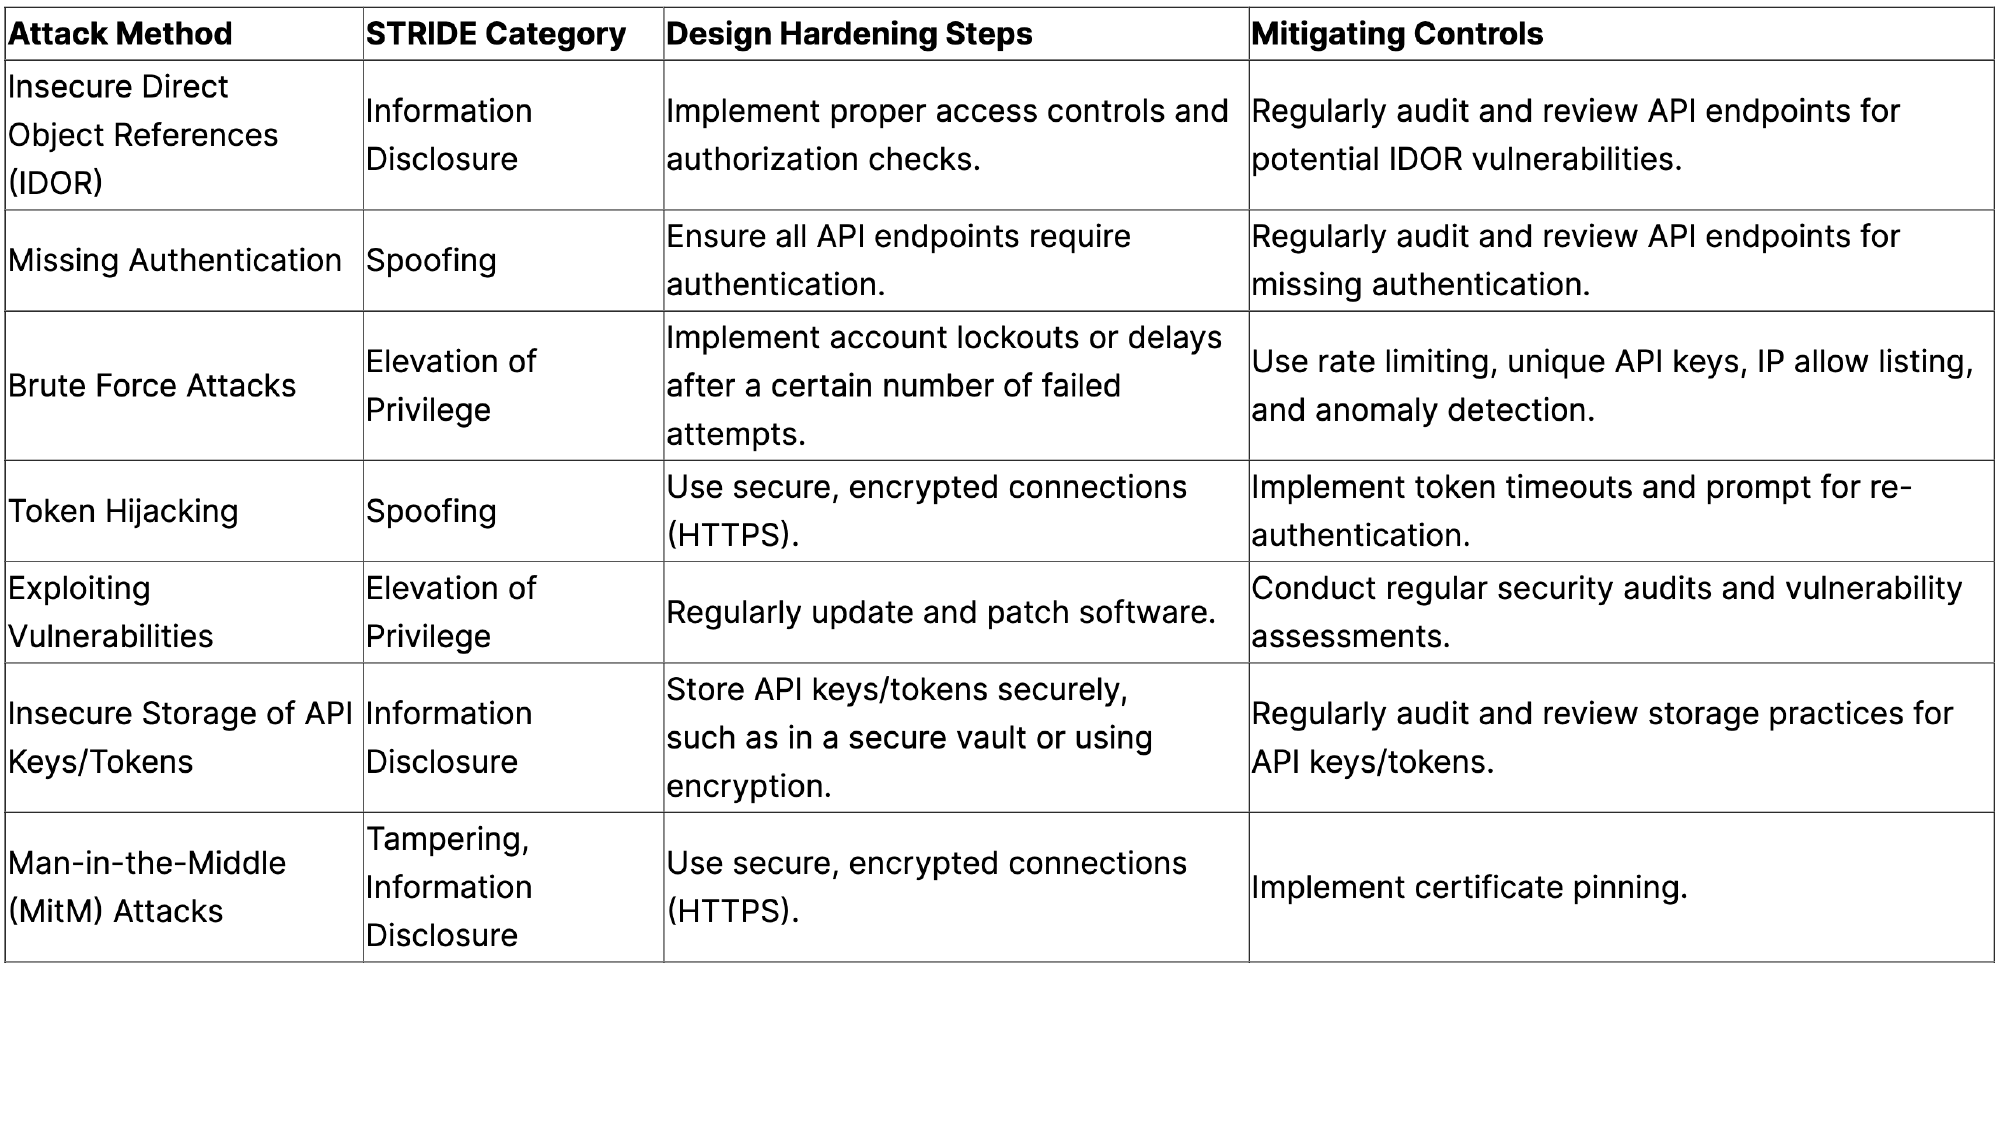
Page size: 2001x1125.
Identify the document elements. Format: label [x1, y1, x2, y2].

picture [0, 0, 2000, 964]
